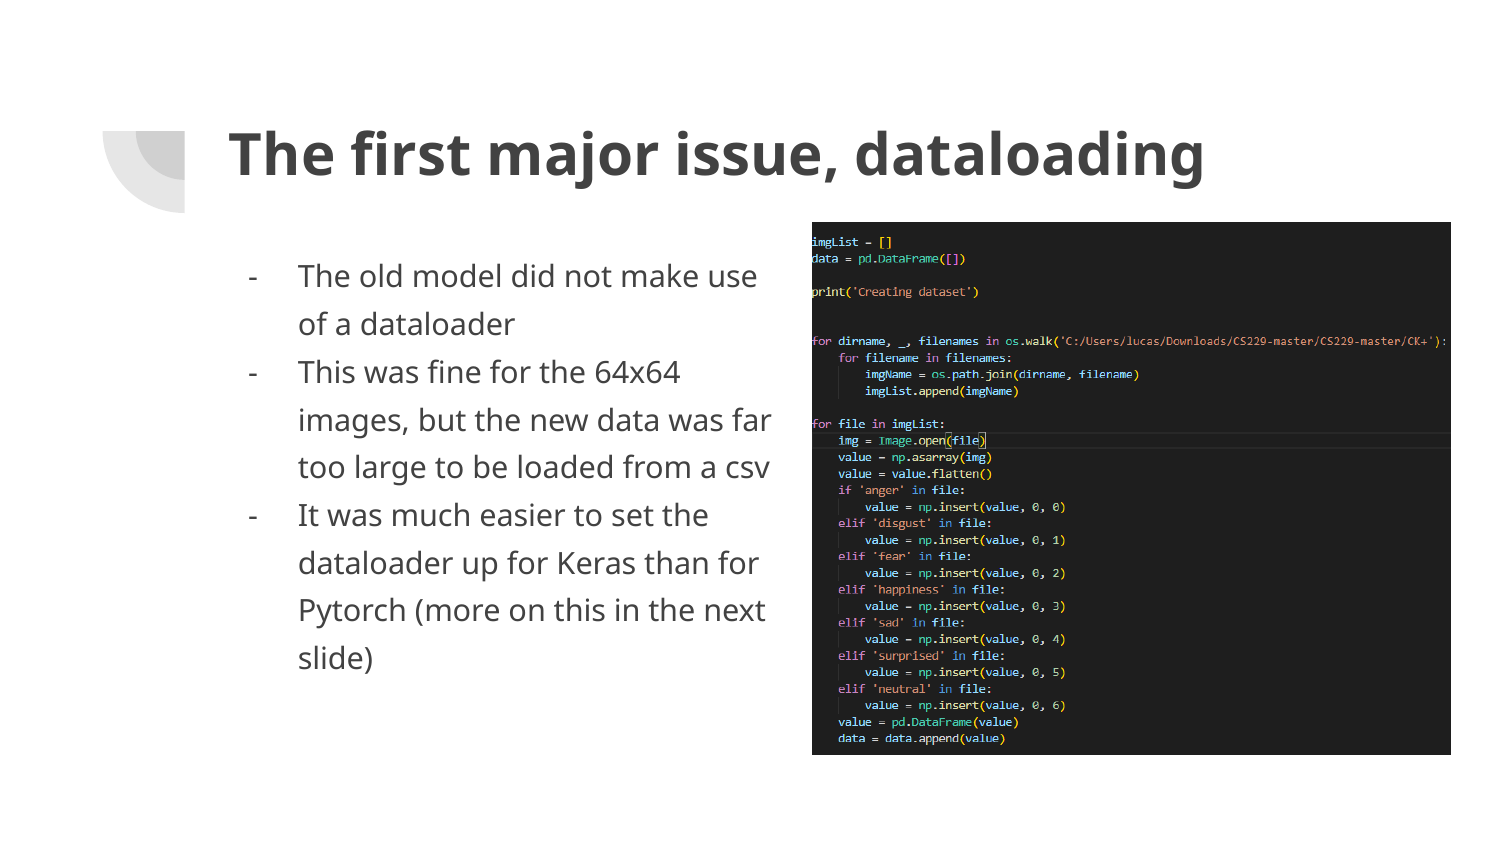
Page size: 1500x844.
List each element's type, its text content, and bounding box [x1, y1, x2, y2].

list The old model did not make use of a dataloader This was fine for the 64x64 images, but the new data was far too large to be loaded from a csv It was much easier to set the dataloader up for Keras than for Pytorch (more on this in the next slide) [213, 234, 788, 744]
picture [811, 222, 1451, 755]
title The first major issue, dataloading [213, 98, 1368, 263]
